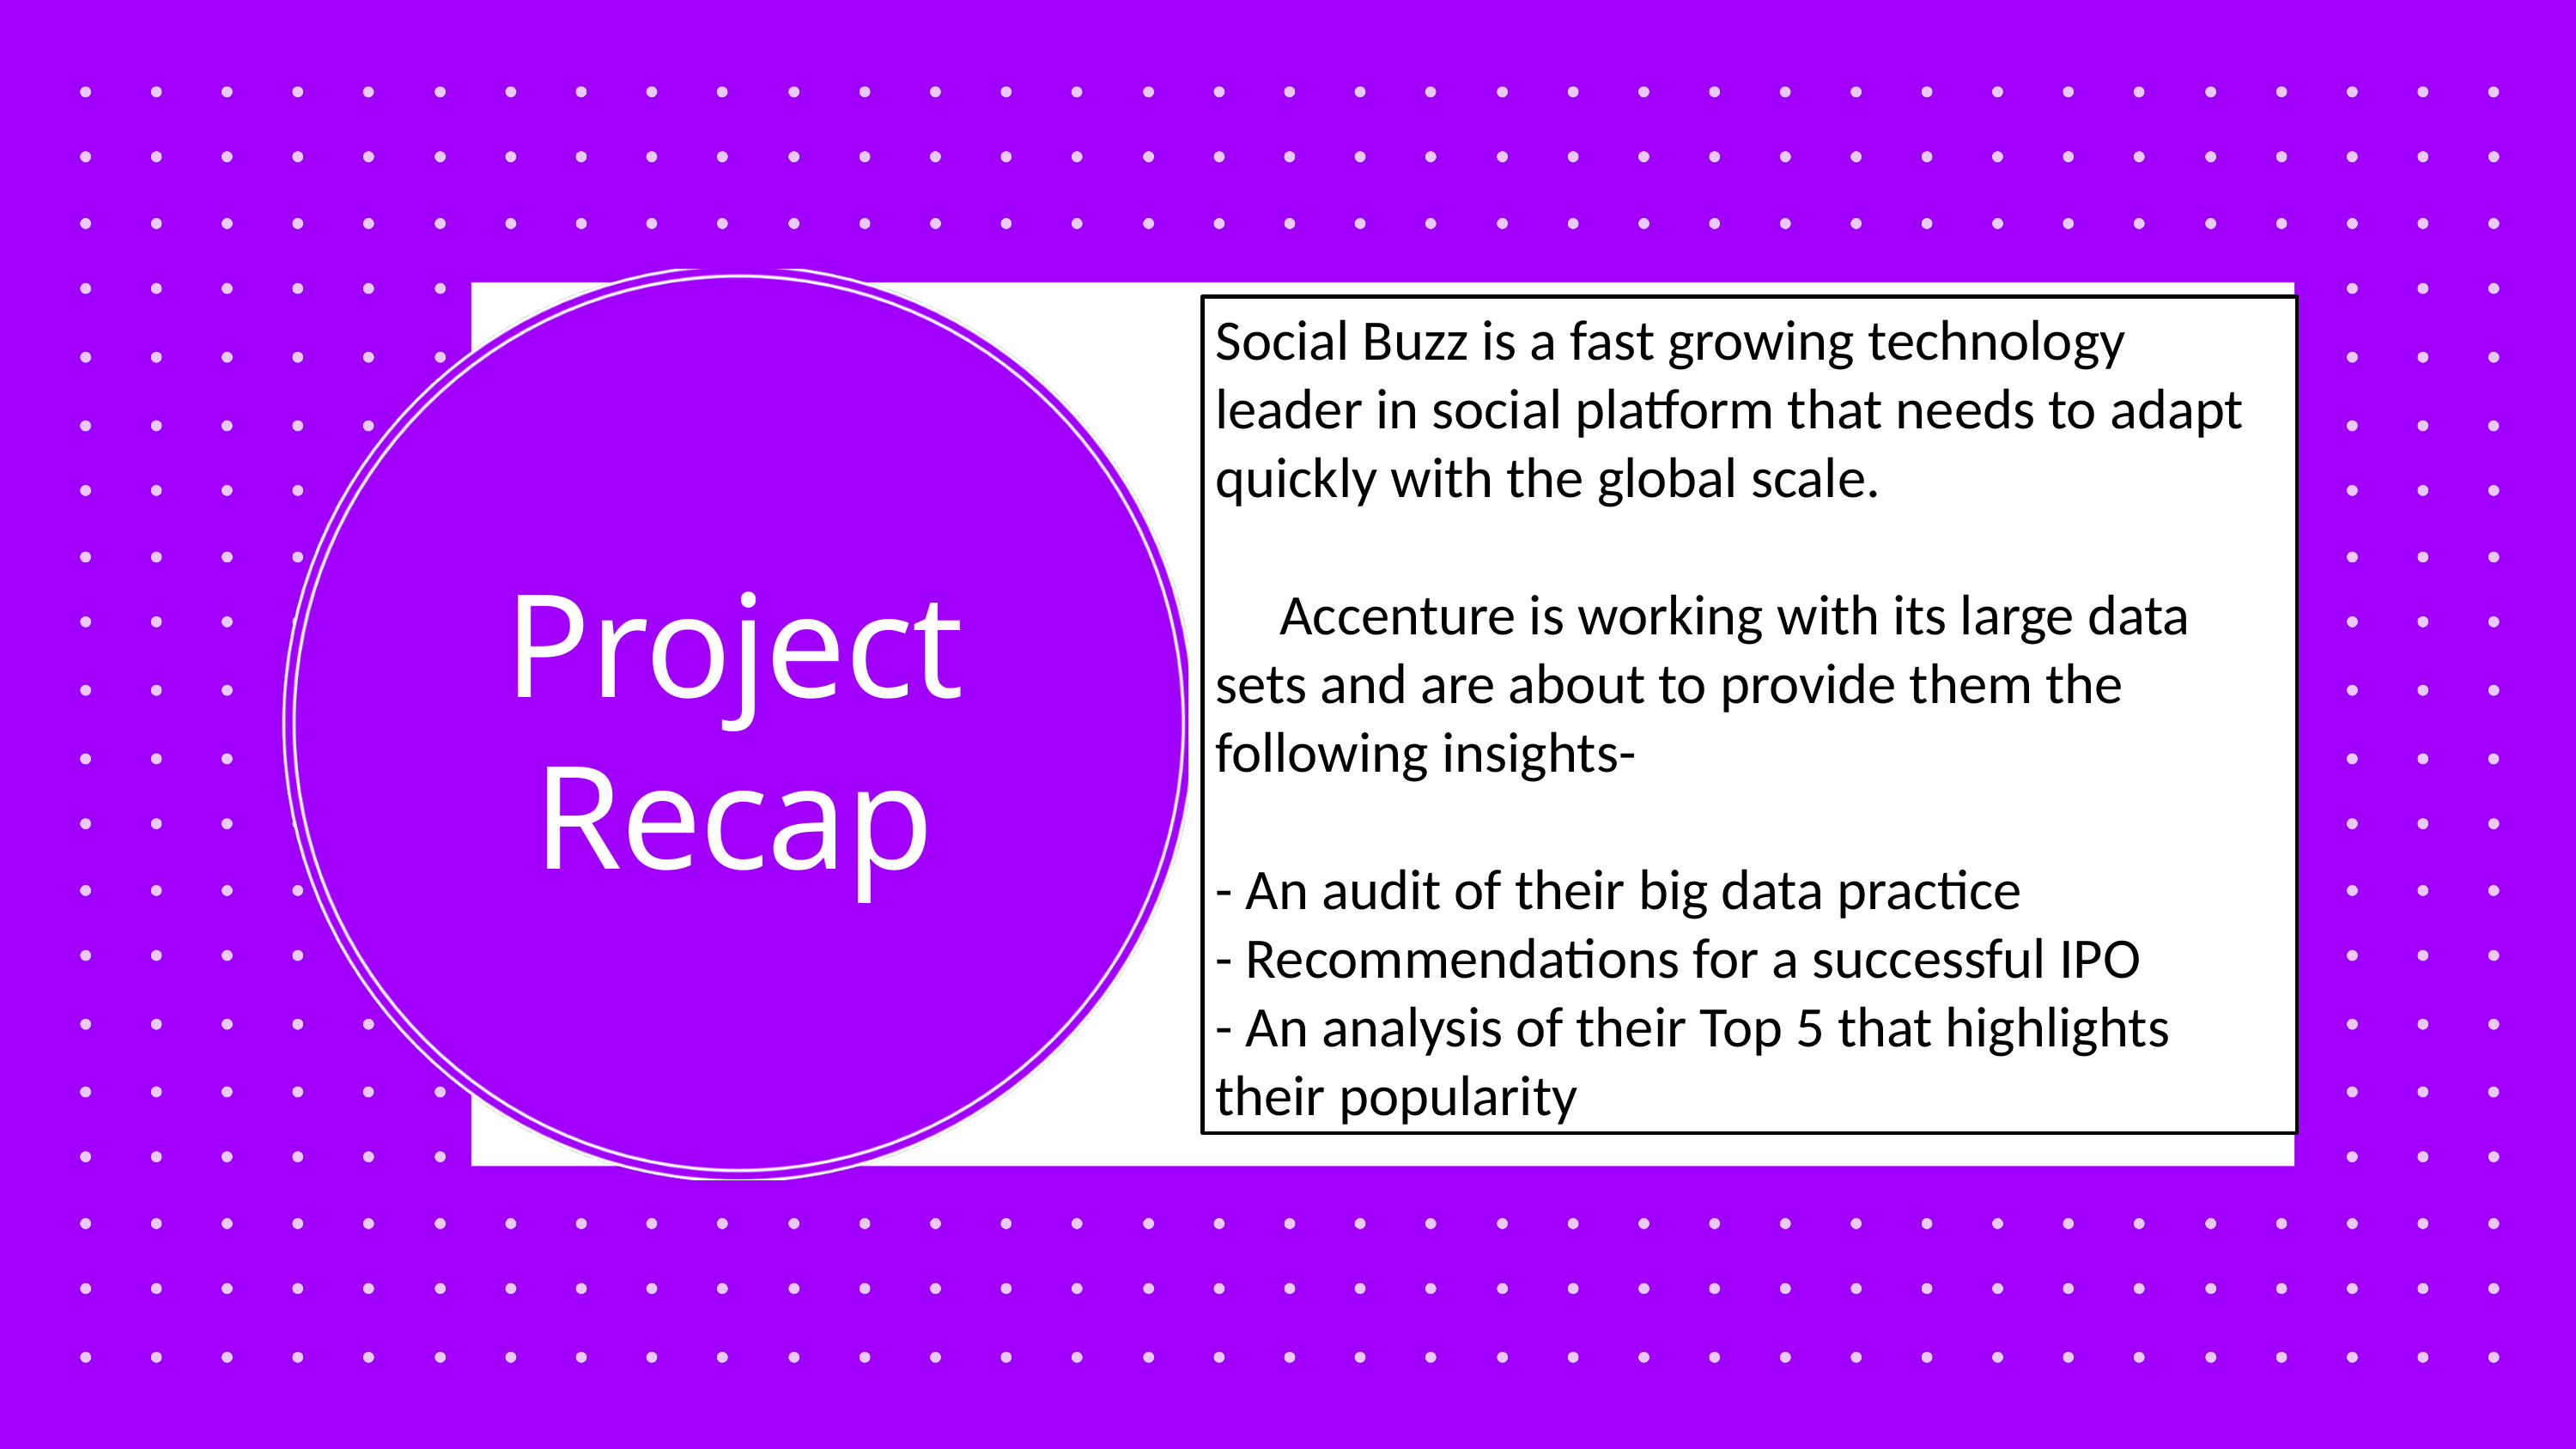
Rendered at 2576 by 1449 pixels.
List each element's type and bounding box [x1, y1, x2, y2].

picture [278, 268, 1189, 1180]
text_box [72, 82, 2504, 1367]
